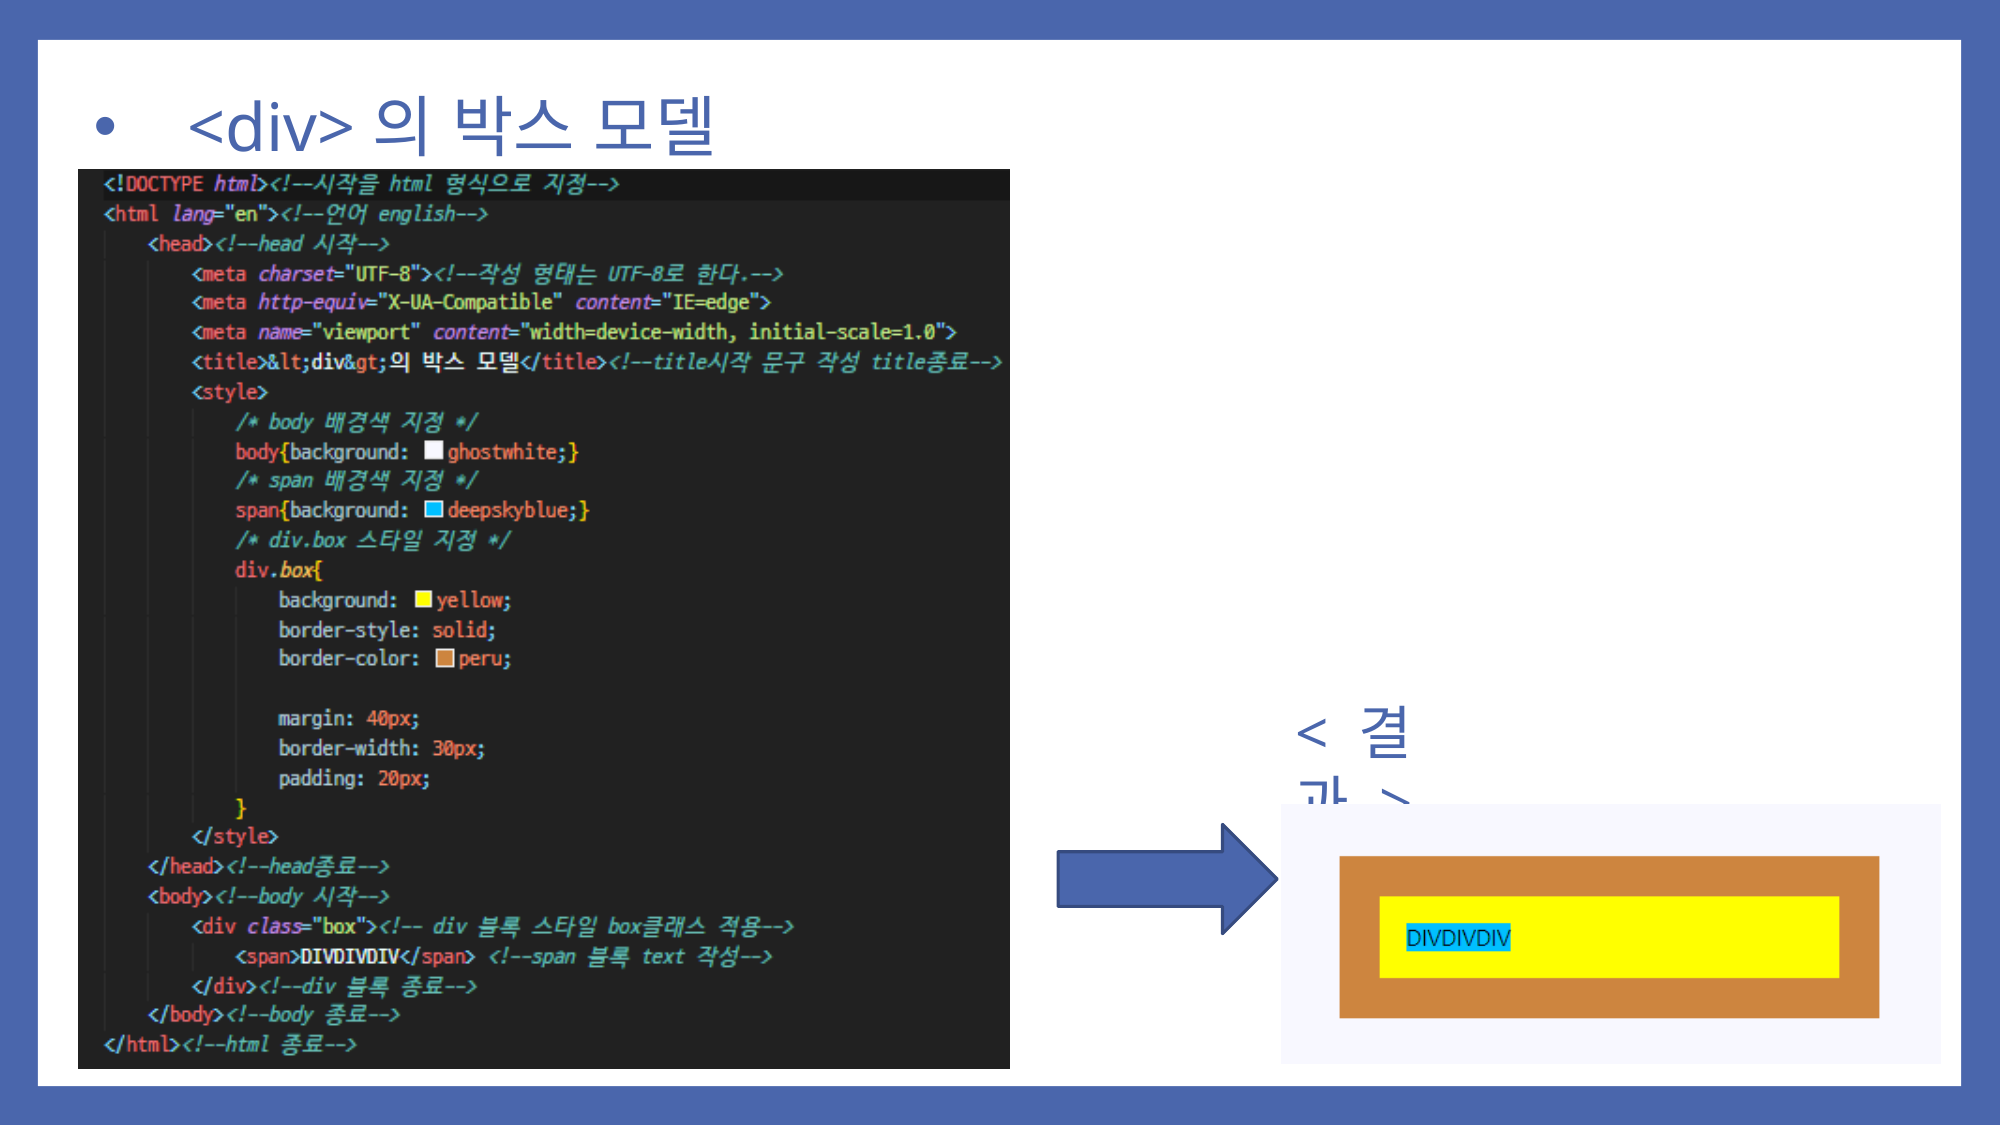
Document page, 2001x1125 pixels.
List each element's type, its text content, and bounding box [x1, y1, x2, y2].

picture [1280, 804, 1941, 1064]
text_box < 결과 > [1281, 688, 1518, 803]
picture [78, 168, 1010, 1069]
title <div>의 박스 모델 [78, 90, 1699, 170]
text_box [1056, 822, 1274, 936]
